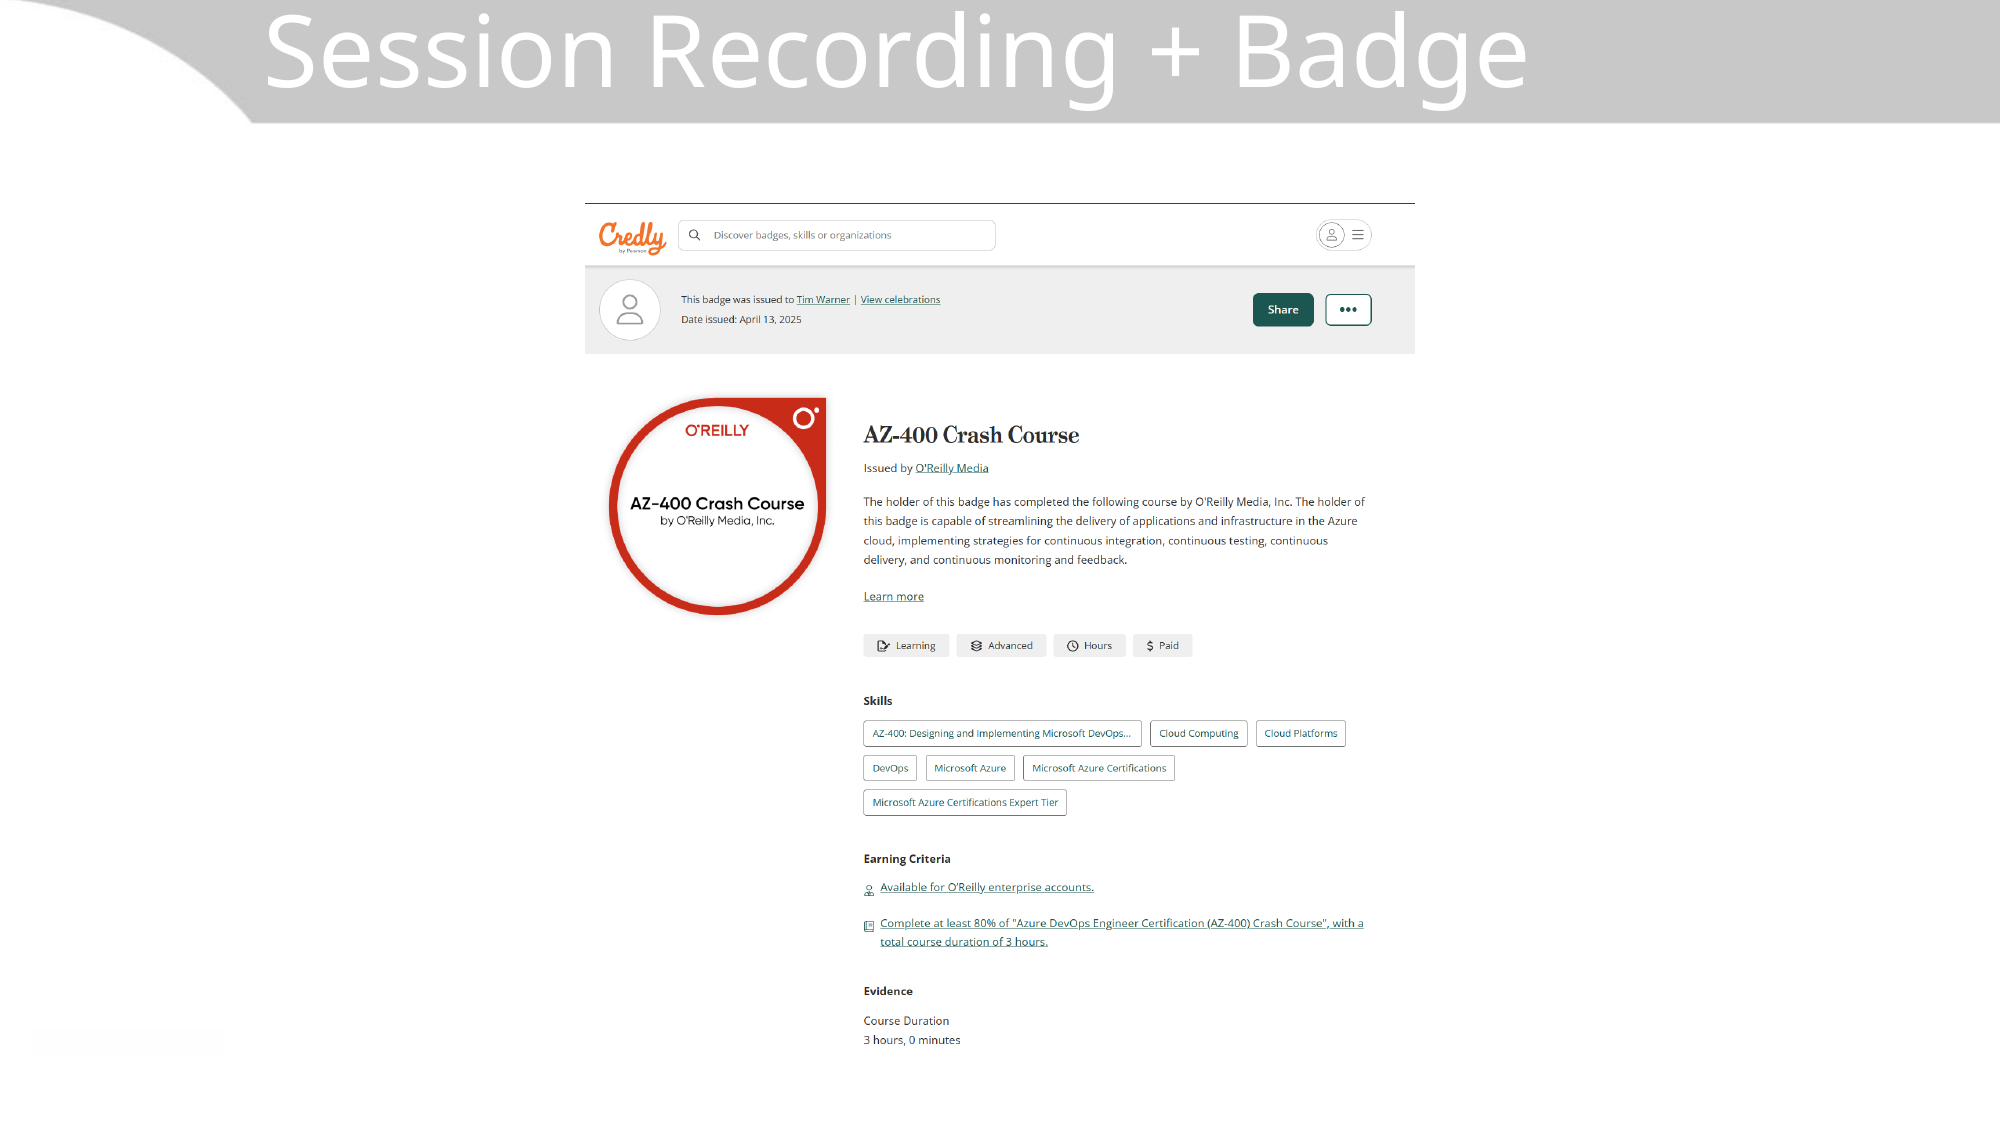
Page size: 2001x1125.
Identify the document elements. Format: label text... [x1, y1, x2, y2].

title Session Recording + Badge [249, 0, 1900, 109]
picture [0, 0, 2000, 1125]
